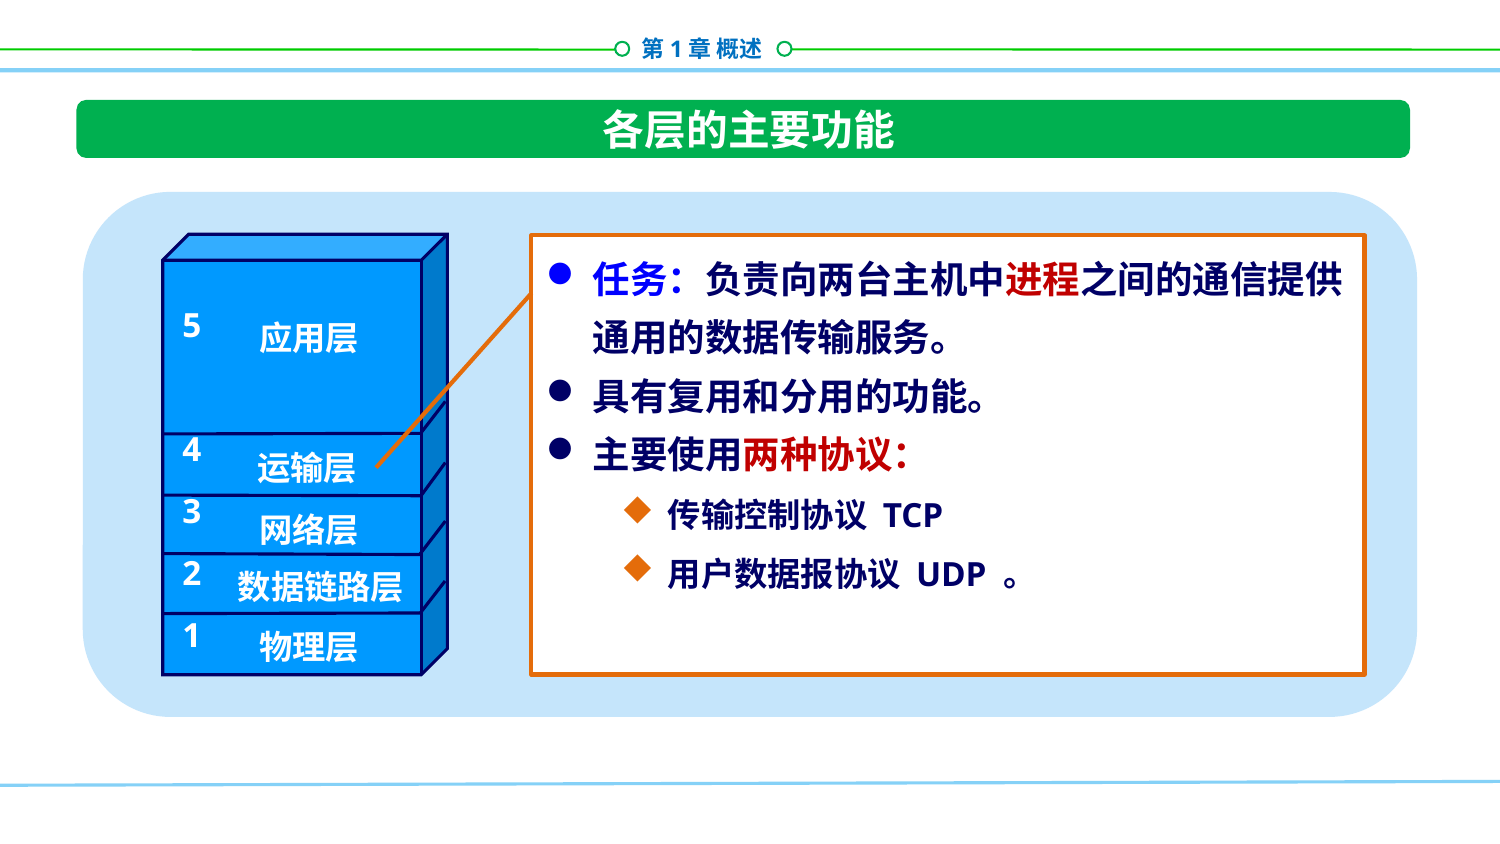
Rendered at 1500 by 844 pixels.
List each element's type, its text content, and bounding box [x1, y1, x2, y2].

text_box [161, 233, 448, 704]
list 各层的主要功能 [204, 99, 1293, 158]
text_box [80, 189, 1420, 720]
text_box 任务：负责向两台主机中进程之间的通信提供通用的数据传输服务。 具有复用和分用的功能。 主要使用两种协议： 传输控制协议 TCP 用户数据报协议 UDP 。 [452, 233, 1367, 677]
